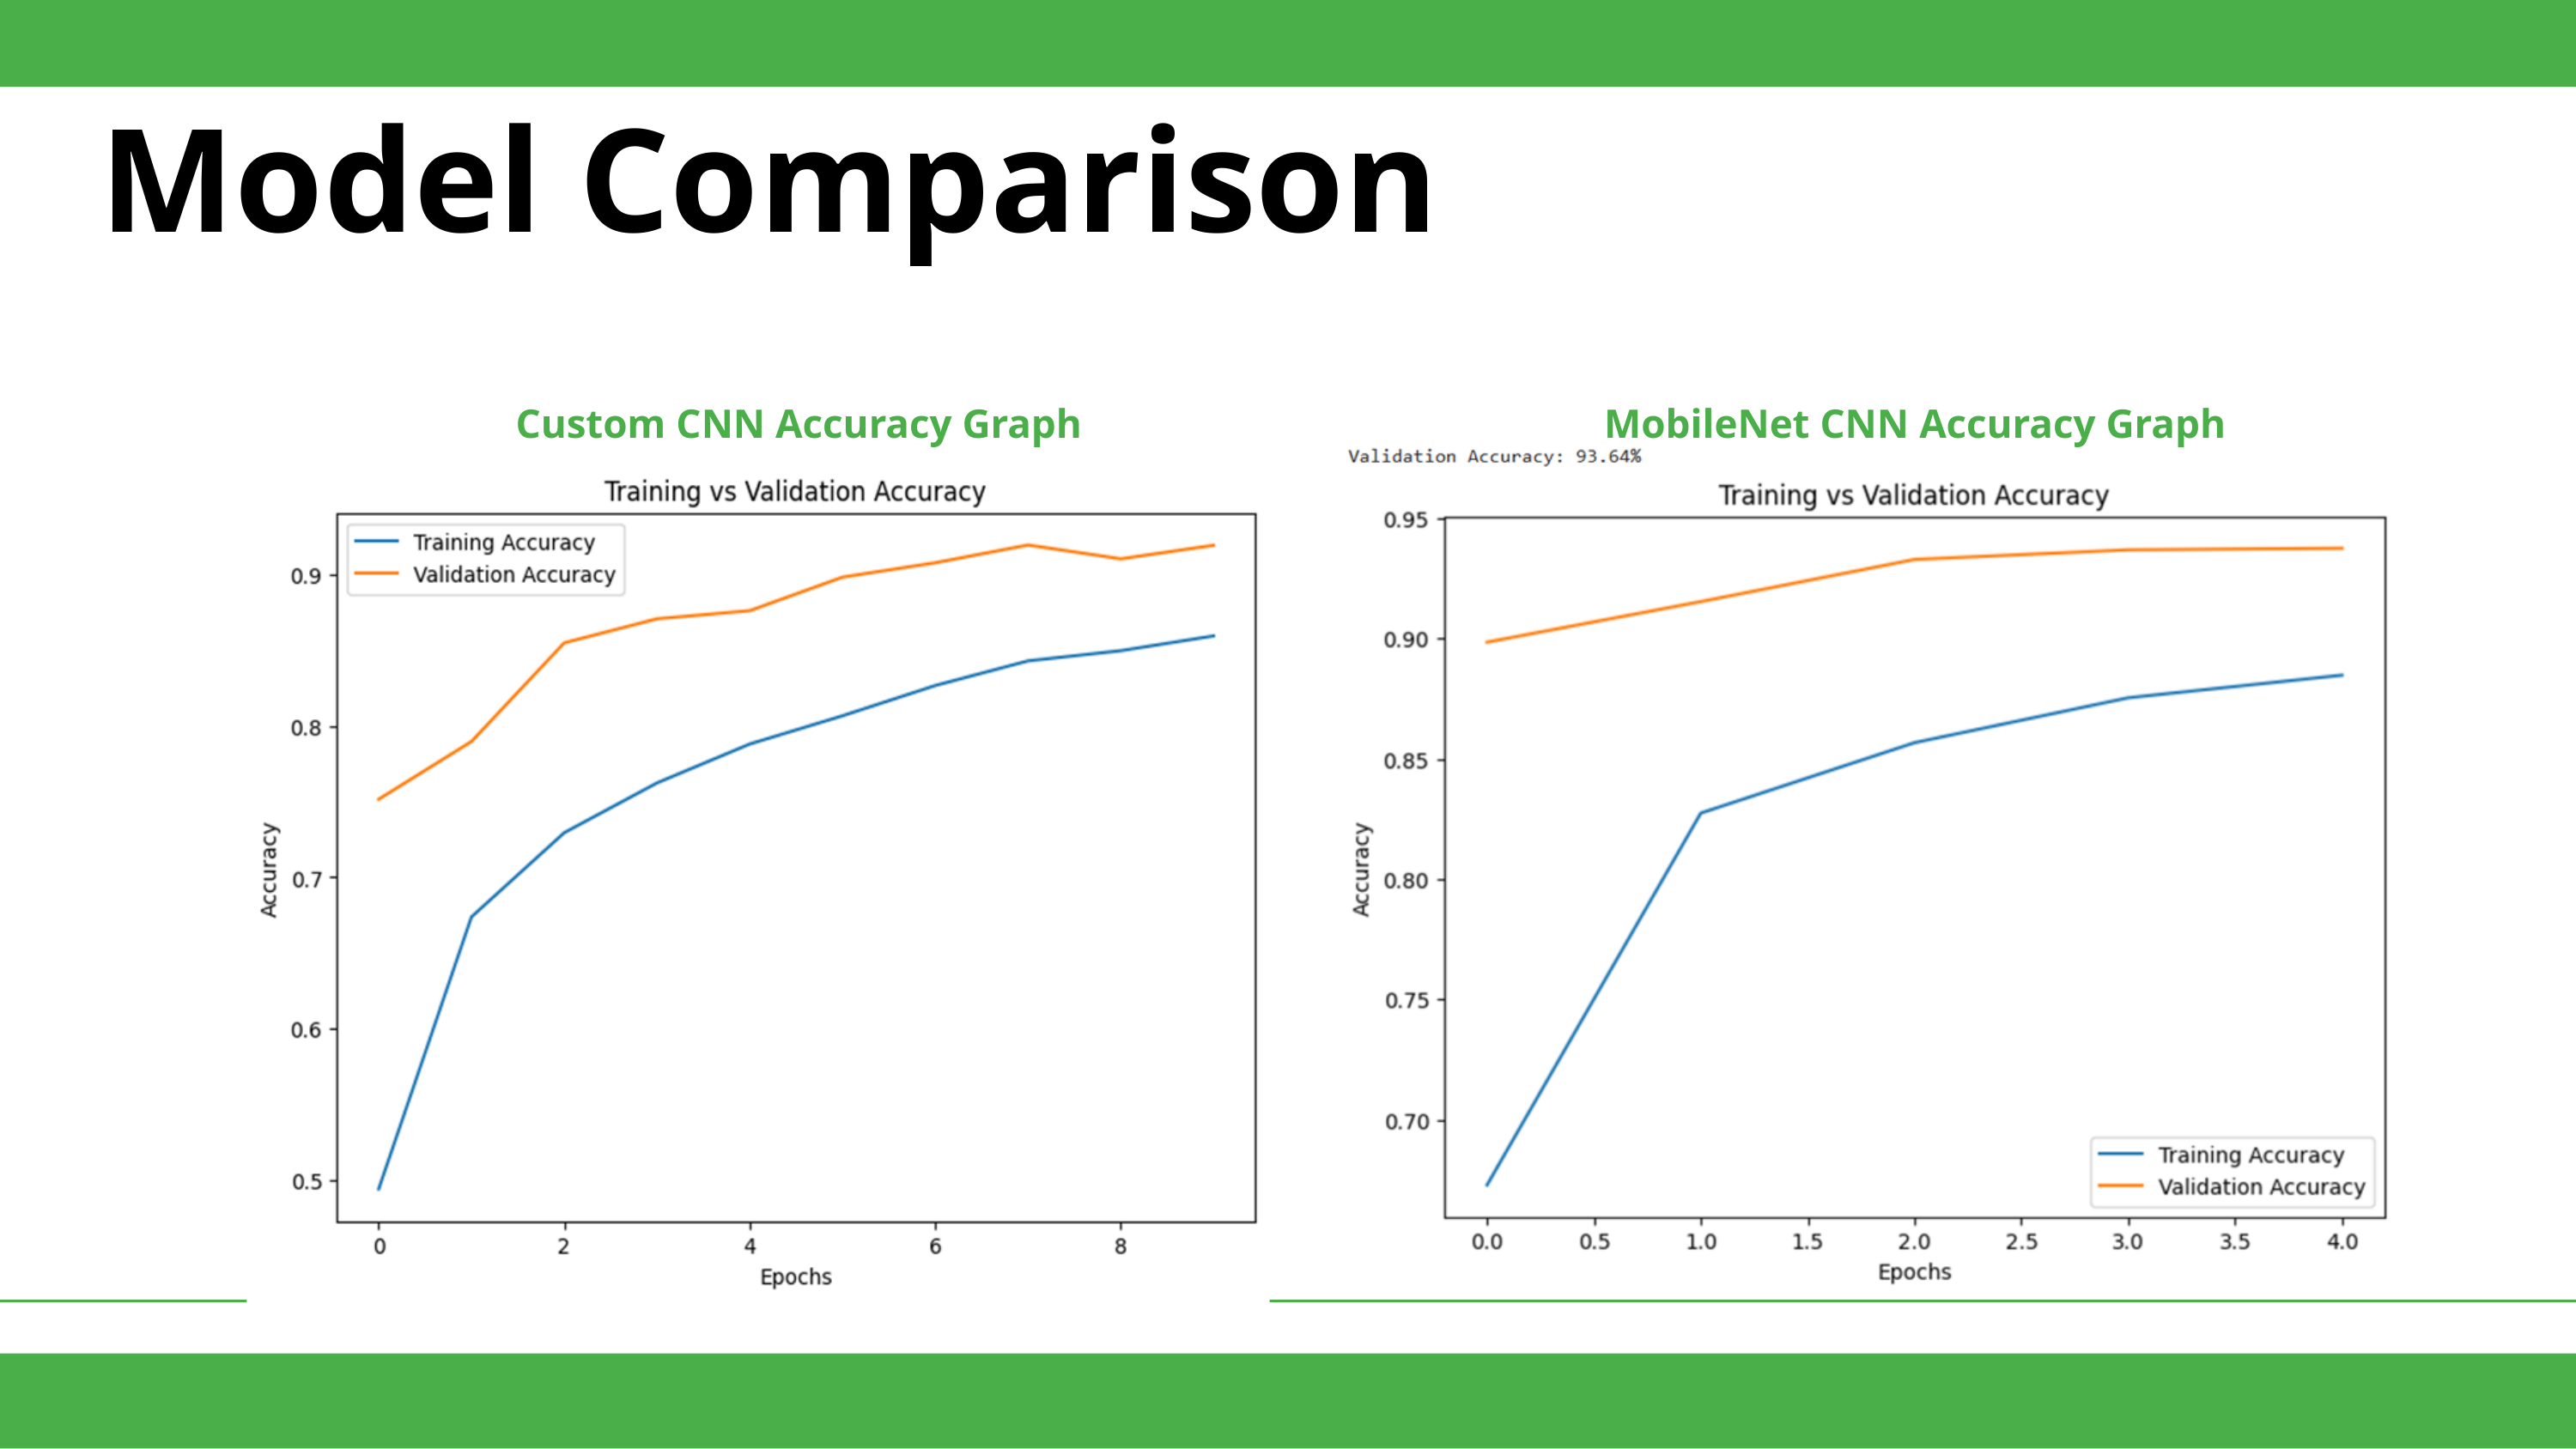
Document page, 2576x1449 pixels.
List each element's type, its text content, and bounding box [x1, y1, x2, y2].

text_box Custom CNN Accuracy Graph [440, 395, 1157, 446]
text_box MobileNet CNN Accuracy Graph [1556, 395, 2274, 446]
text_box [246, 464, 1270, 1303]
text_box [1334, 446, 2444, 1290]
text_box Model Comparison [100, 89, 2099, 262]
text_box [0, 1353, 2576, 1449]
text_box [0, 0, 2576, 88]
